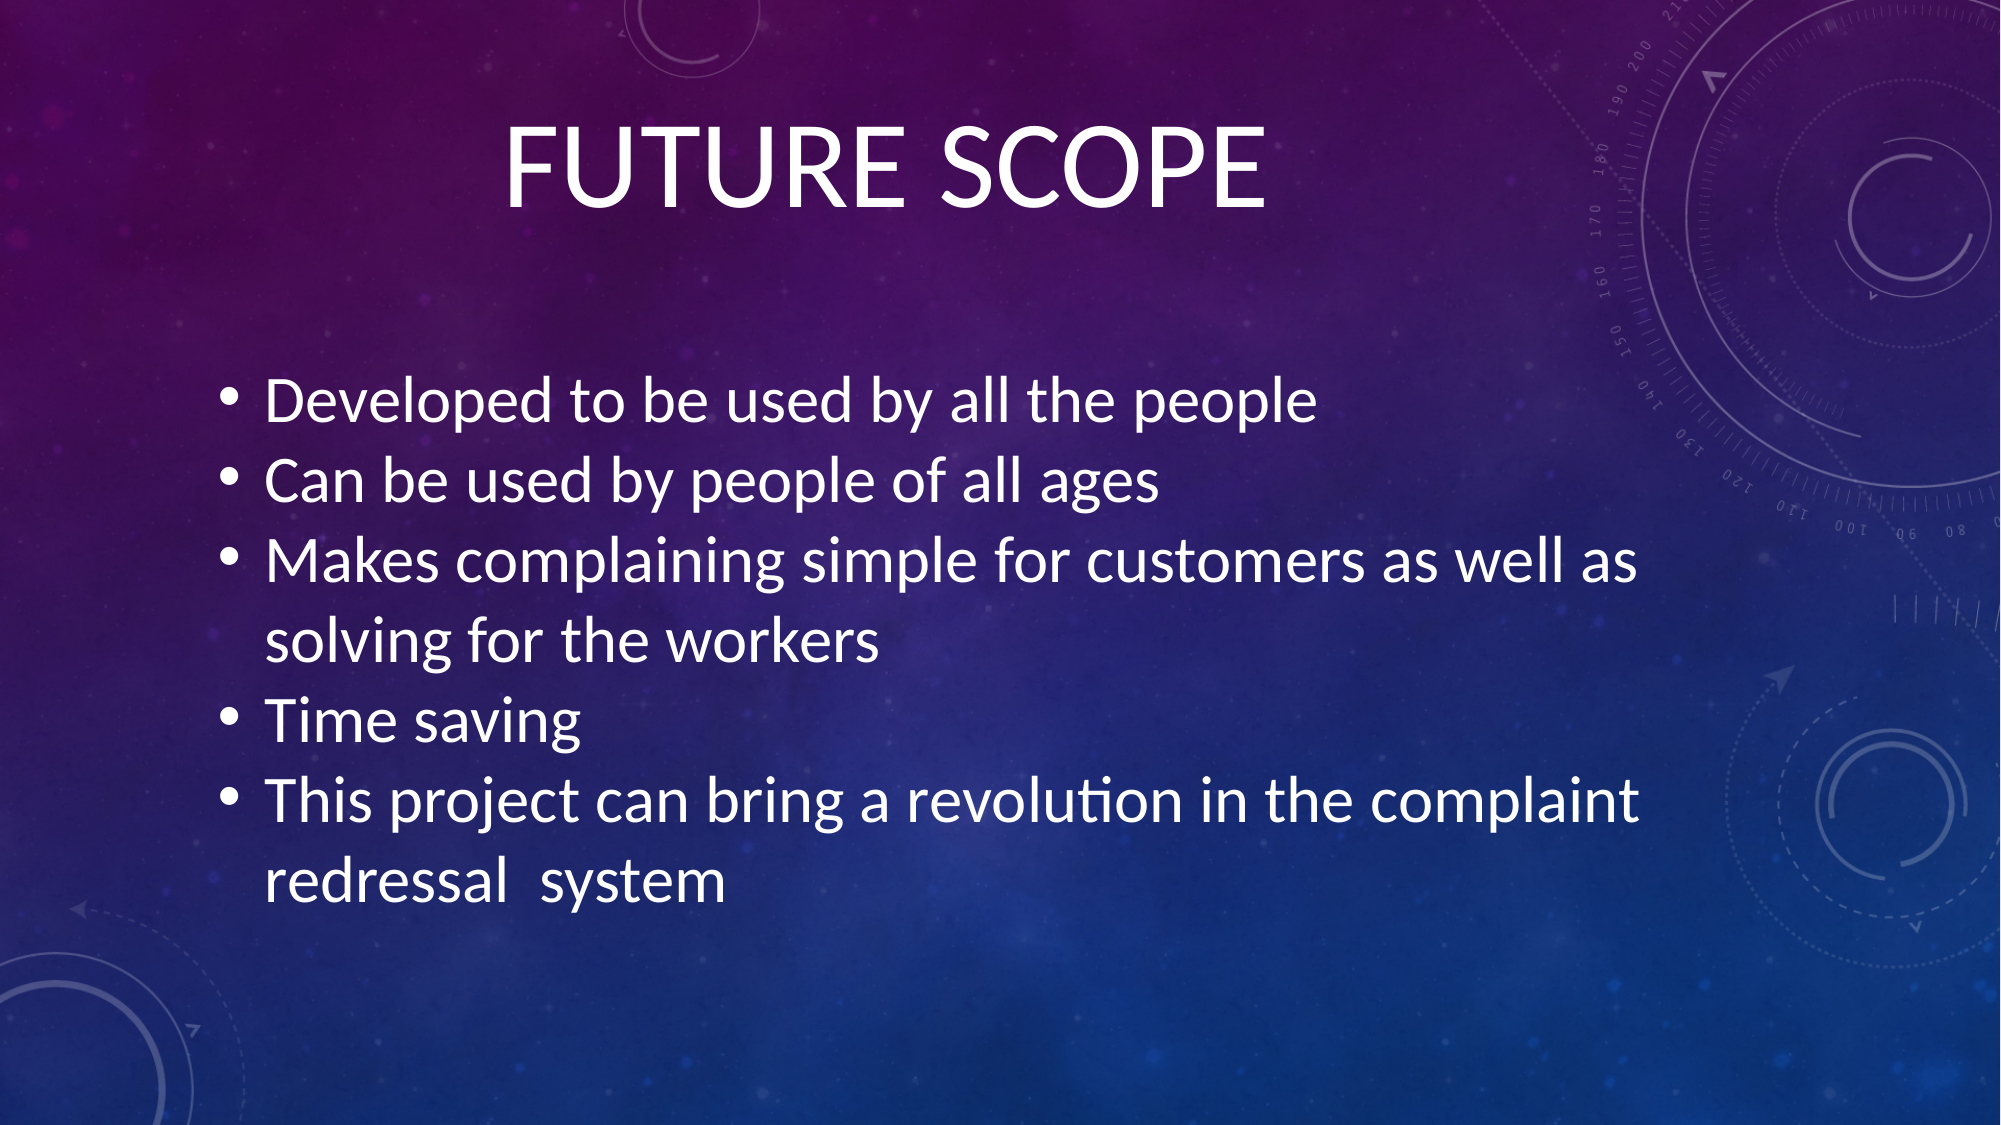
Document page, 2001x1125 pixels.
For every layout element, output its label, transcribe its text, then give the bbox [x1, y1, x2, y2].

title FUTURE SCOPE [487, 38, 2000, 278]
picture [0, 0, 2001, 1125]
text_box Developed to be used by all the people Can be used by people of all ages Makes complaining simple for customers as well as solving for the workers Time saving This project can bring a revolution in the complaint redressal system [202, 348, 1774, 923]
